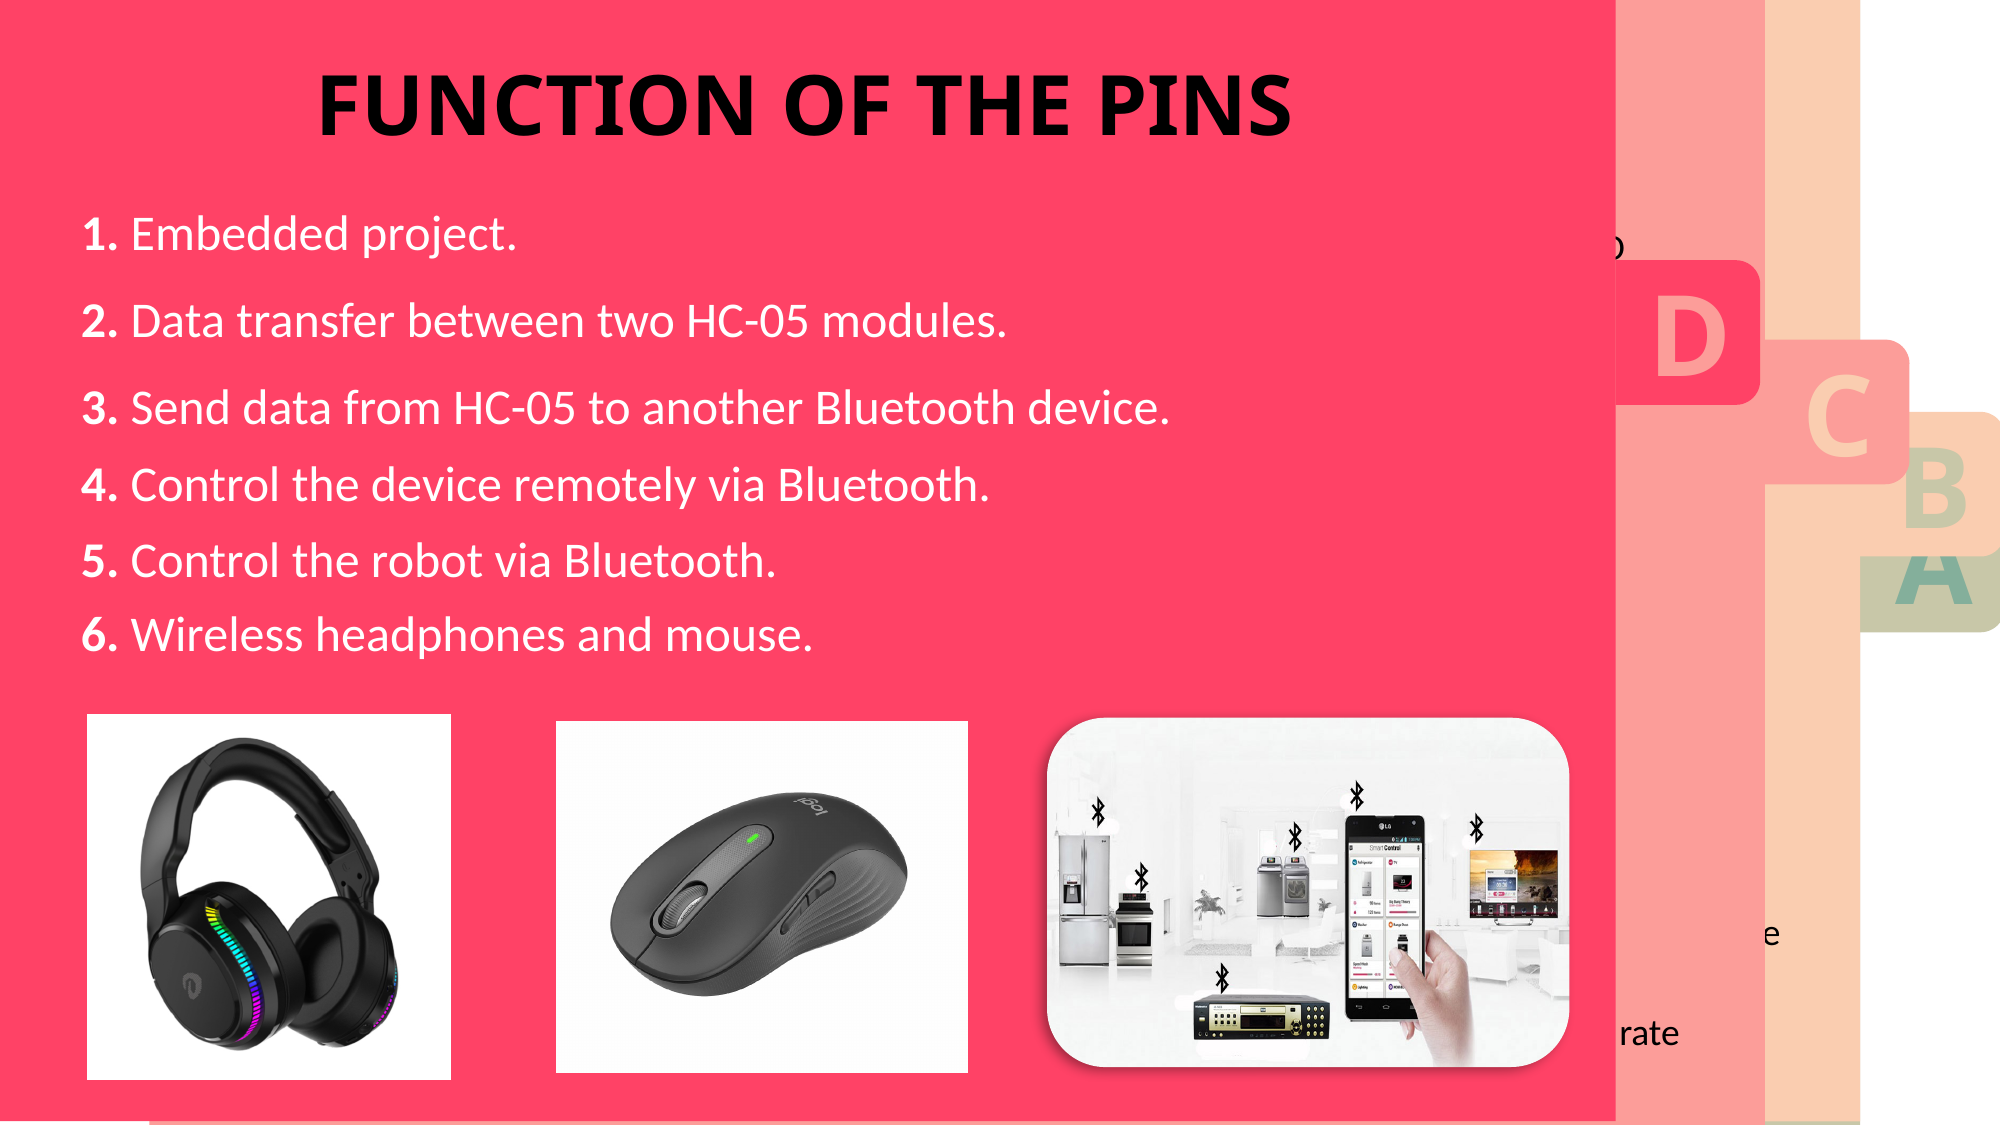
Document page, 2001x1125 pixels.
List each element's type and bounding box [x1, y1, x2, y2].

picture [87, 714, 451, 1080]
text_box [0, 0, 1761, 1122]
picture [556, 721, 968, 1073]
text_box [1910, 0, 2000, 1122]
picture [1047, 717, 1570, 1068]
text_box [149, 0, 1910, 1125]
